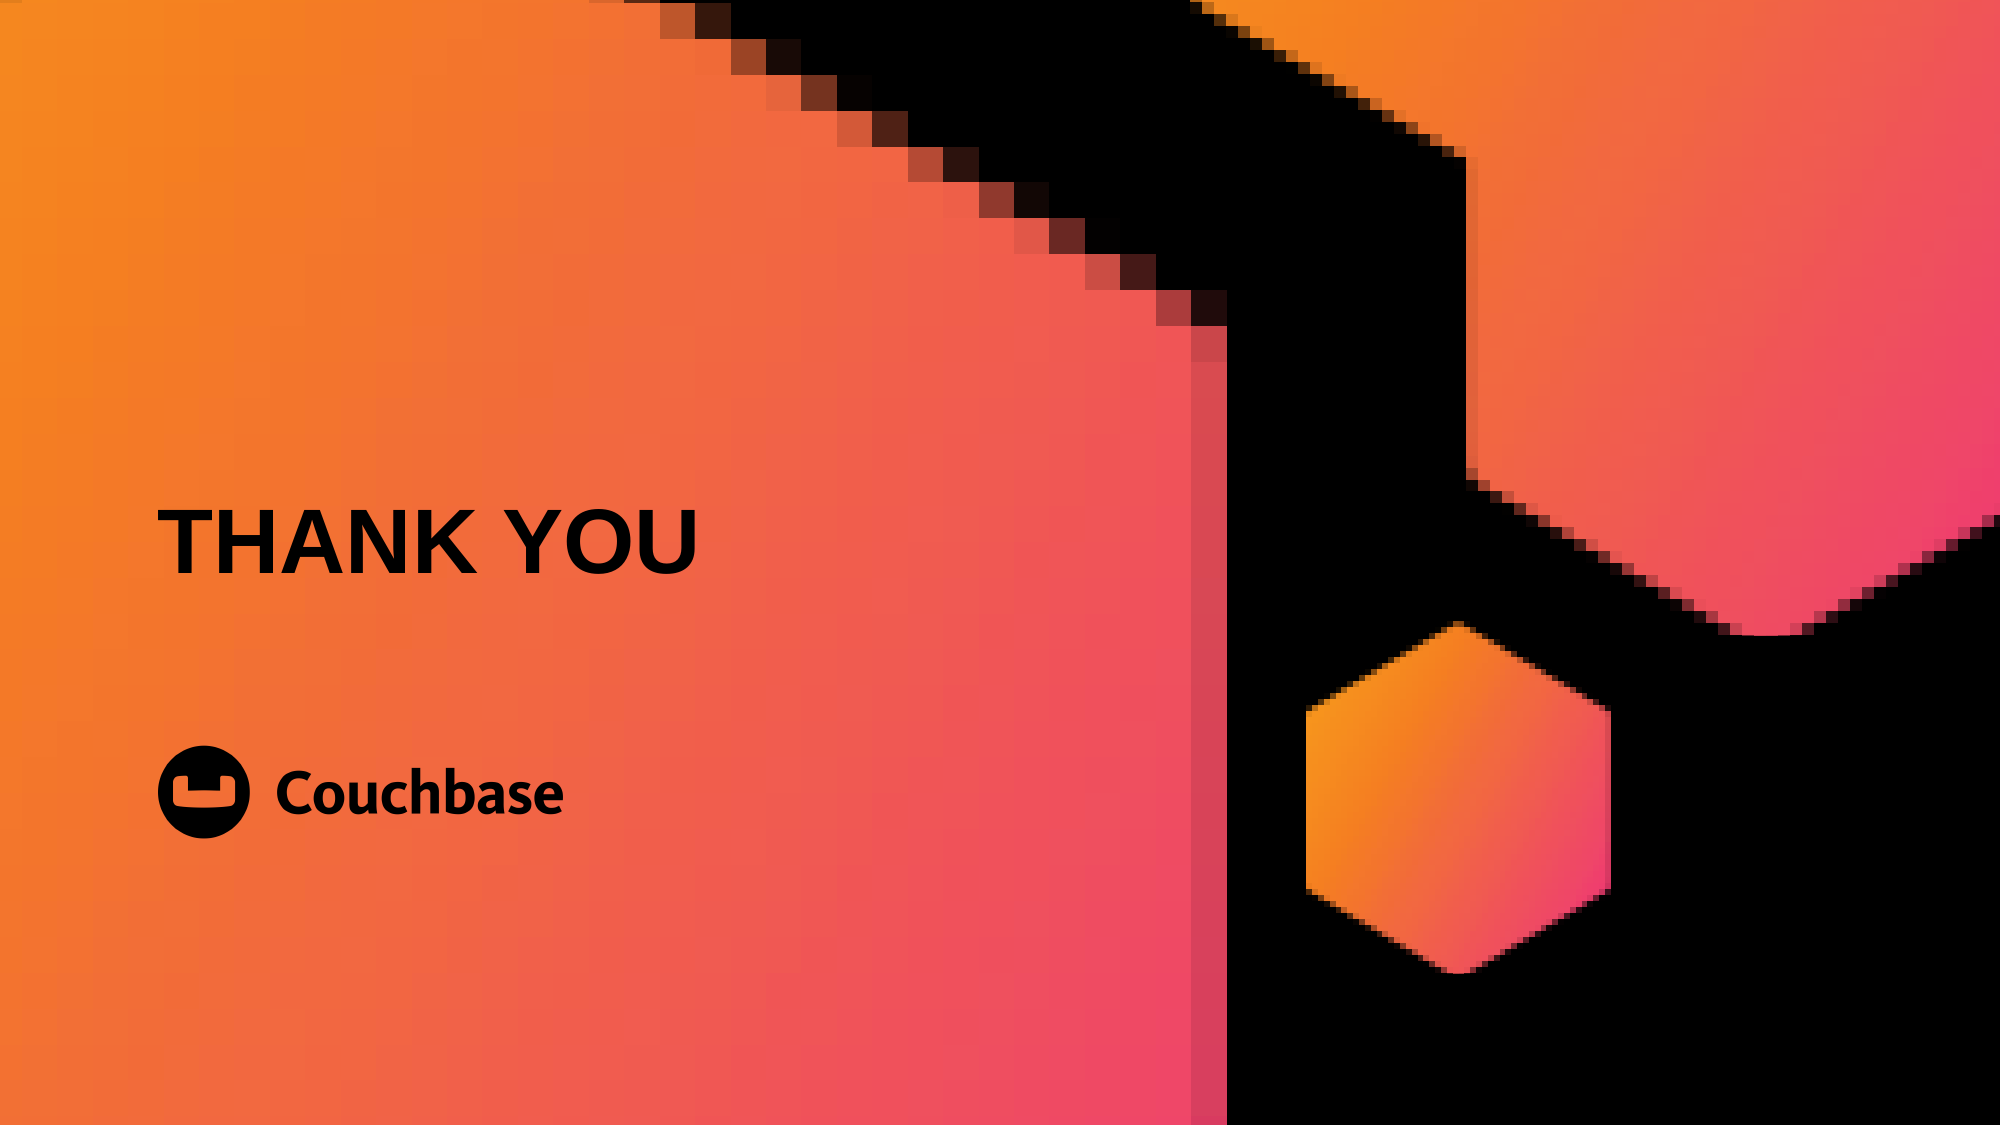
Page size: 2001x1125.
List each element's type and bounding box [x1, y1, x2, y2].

picture [158, 745, 565, 839]
